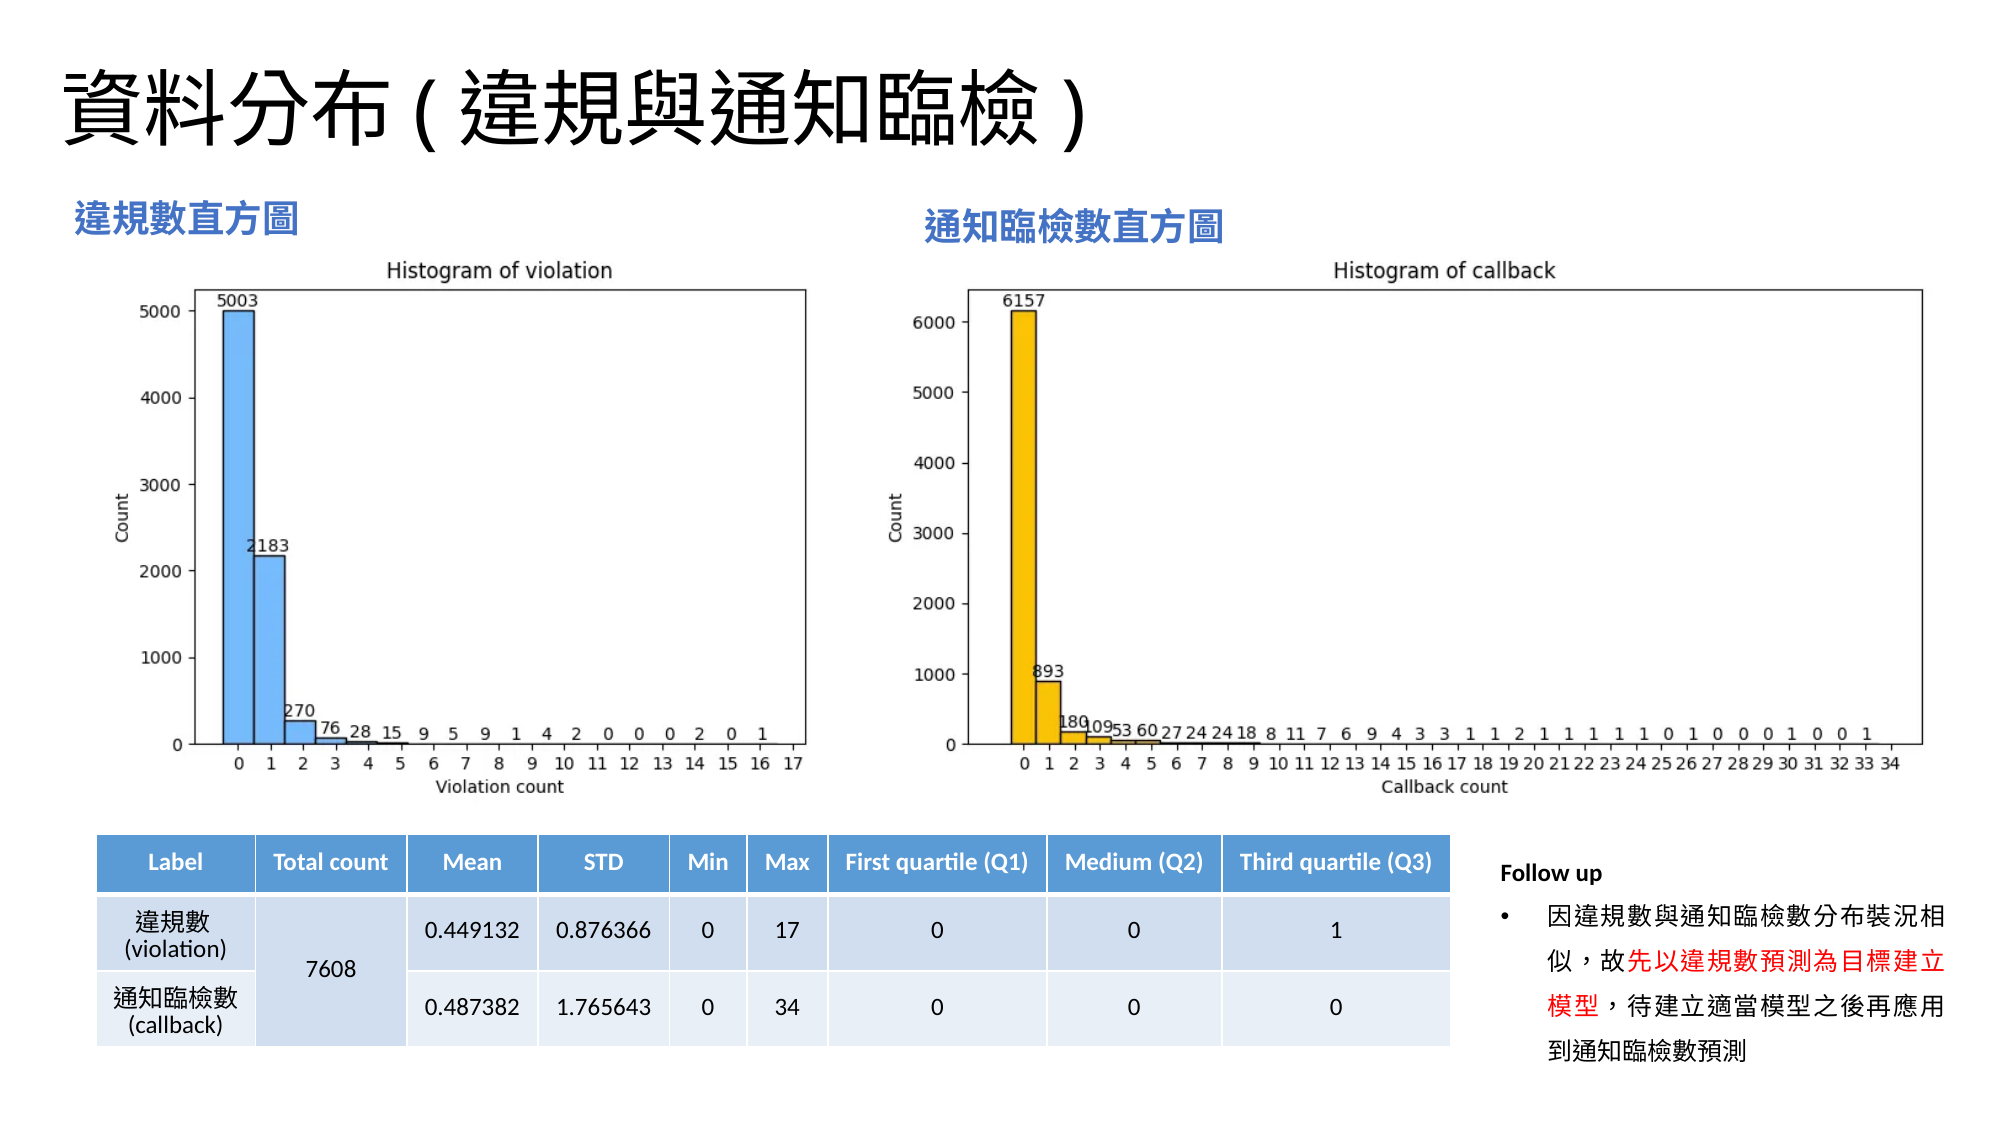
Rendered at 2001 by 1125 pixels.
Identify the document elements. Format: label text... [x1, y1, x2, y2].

table_header STD [539, 835, 669, 892]
table_header Total count [256, 835, 406, 892]
table_cell 0 [1223, 972, 1450, 1046]
table_cell 34 [748, 972, 827, 1046]
text_box 通知臨檢數直方圖 [909, 195, 1240, 218]
table_cell 1 [1223, 897, 1450, 970]
table_cell 0 [829, 897, 1046, 970]
table_header Mean [408, 835, 537, 892]
table_cell 違規數 (violation) [97, 897, 255, 970]
table_cell 0.876366 [539, 897, 669, 970]
table_cell 0 [670, 972, 746, 1046]
table_cell 0 [1048, 897, 1221, 970]
text_box Follow up 因違規數與通知臨檢數分布裝況相似，故先以違規數預測為目標建立模型，待建立適當模型之後再應用到通知臨檢數預測 [1485, 833, 1961, 1073]
table_header Label [97, 835, 255, 892]
table_header First quartile (Q1) [829, 835, 1046, 892]
table_header Medium (Q2) [1048, 835, 1221, 892]
title 資料分布(違規與通知臨檢) [45, 59, 1771, 196]
table_cell 1.765643 [539, 972, 669, 1046]
table_cell 通知臨檢數 (callback) [97, 972, 255, 1046]
table_cell 0 [829, 972, 1046, 1046]
table_header Third quartile (Q3) [1223, 835, 1450, 892]
table_header Min [670, 835, 746, 892]
text_box 違規數直方圖 [60, 188, 315, 248]
table_cell 0.449132 [408, 897, 537, 970]
picture [96, 218, 1952, 809]
table_cell 0 [1048, 972, 1221, 1046]
table_cell 0.487382 [408, 972, 537, 1046]
table_header Max [748, 835, 827, 892]
table_cell 17 [748, 897, 827, 970]
table_cell 7608 [256, 897, 406, 1046]
table_cell 0 [670, 897, 746, 970]
